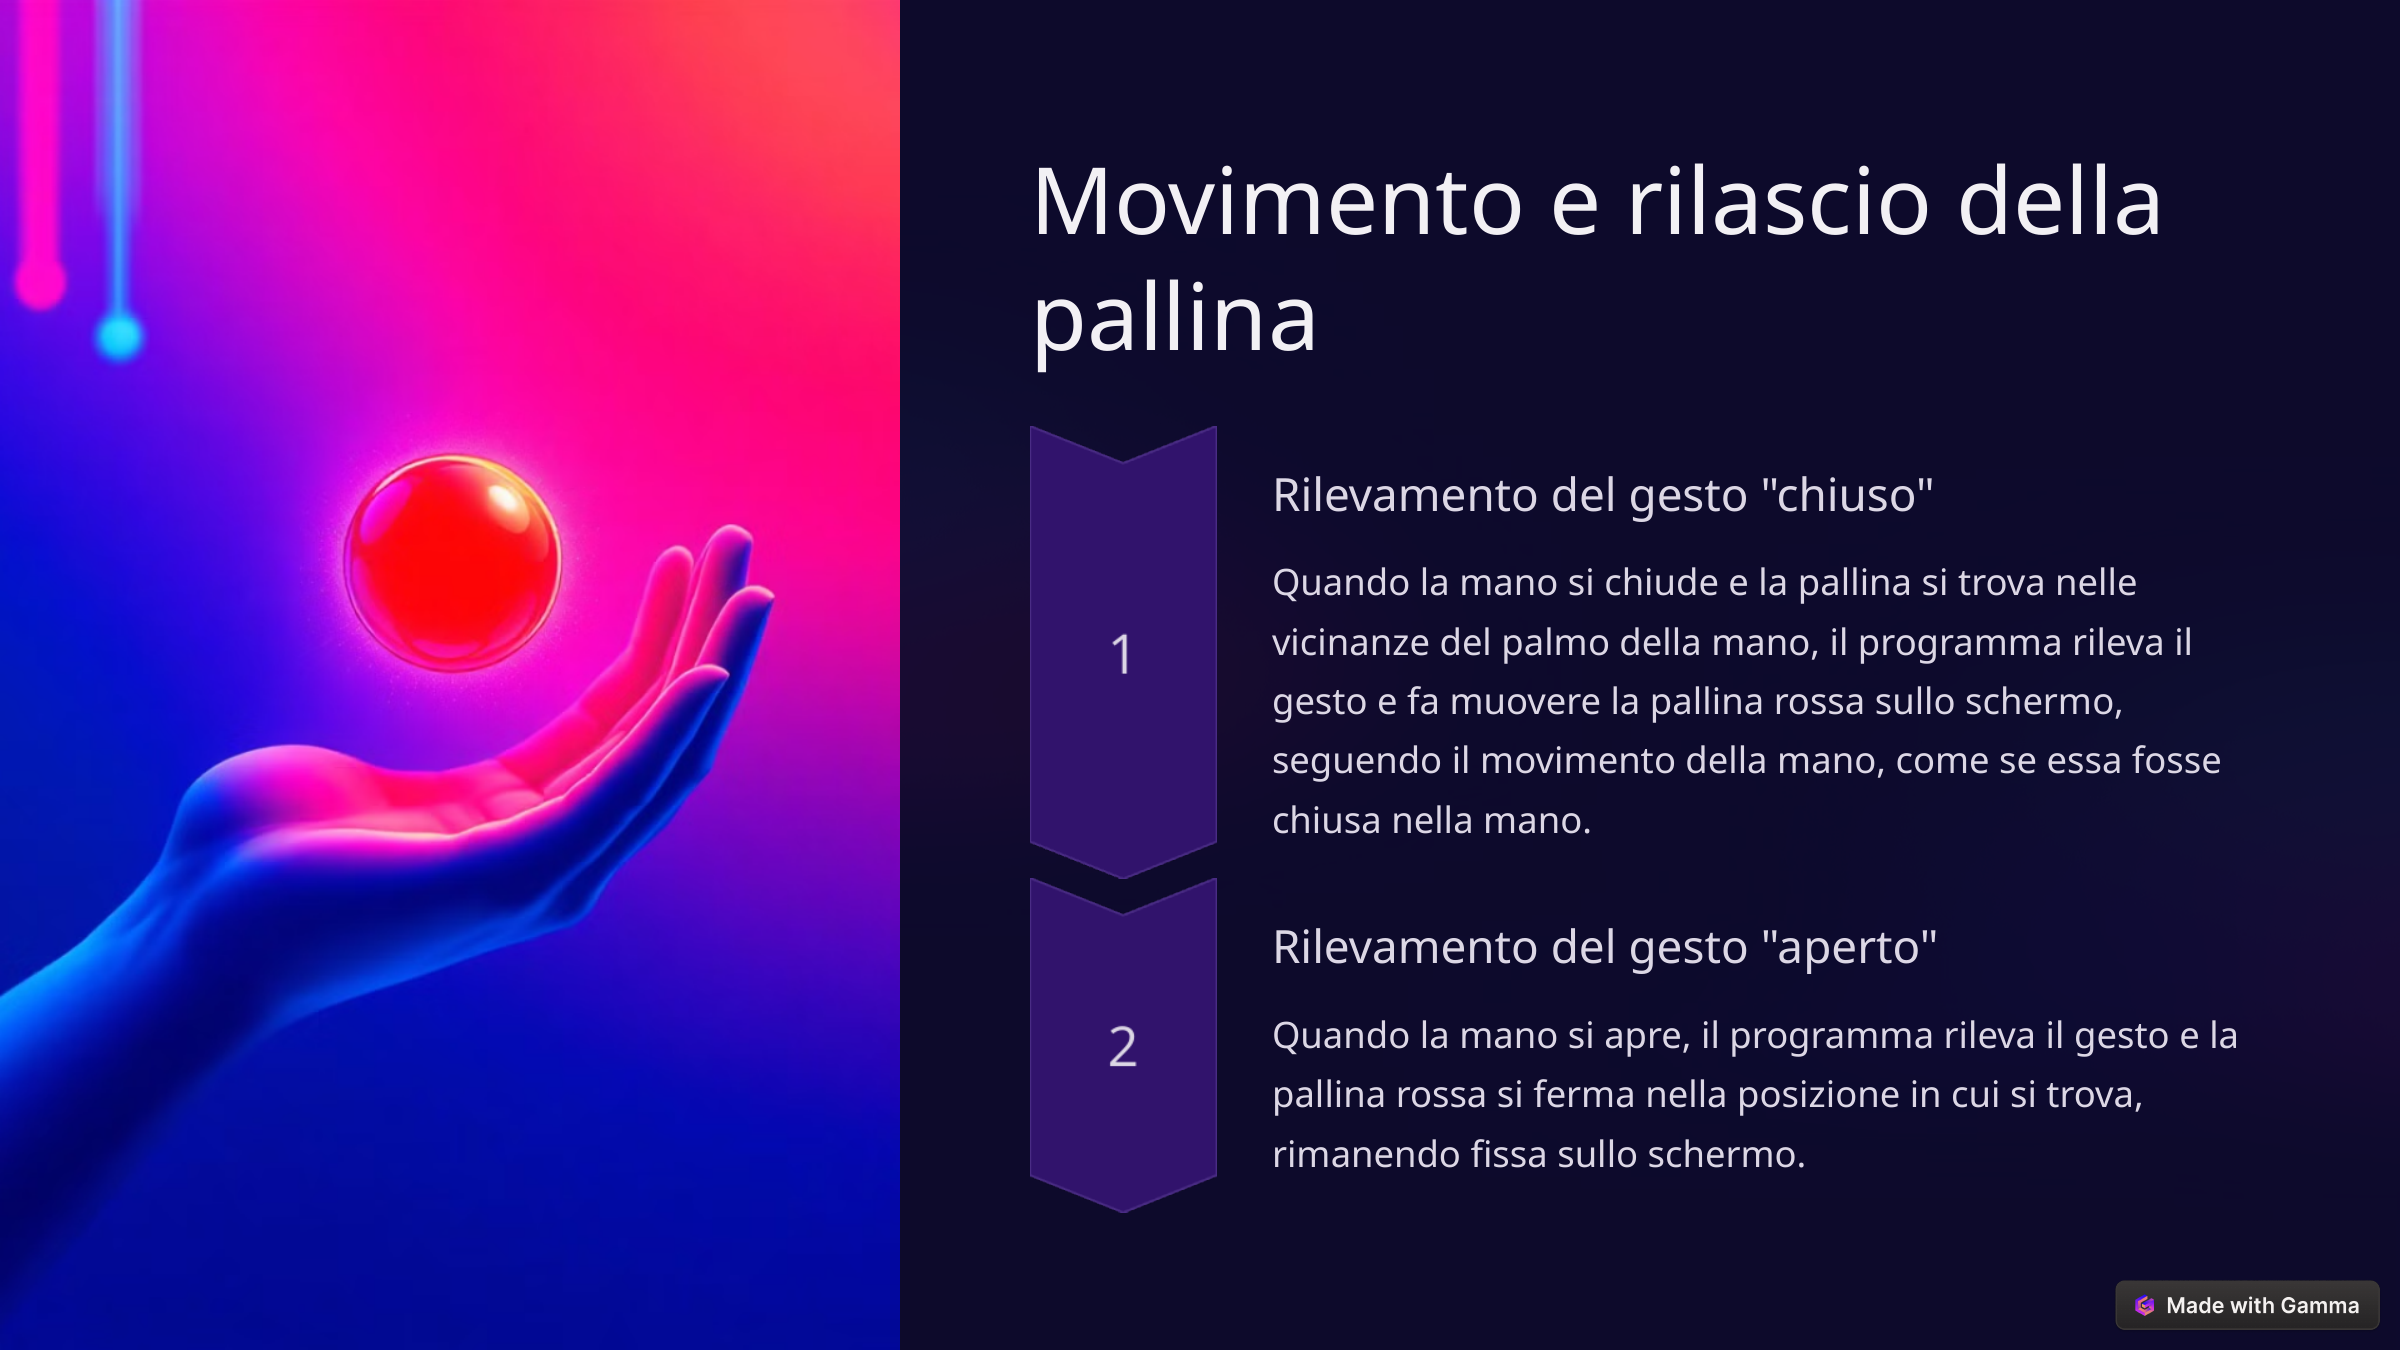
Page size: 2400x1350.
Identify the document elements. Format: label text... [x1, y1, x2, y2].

text_box Quando la mano si chiude e la pallina si trova nelle vicinanze del palmo della mano, il programma rileva il gesto e fa muovere la pallina rossa sullo schermo, seguendo il movimento della mano, come se essa fosse chiusa nella mano. [1272, 543, 2270, 842]
text_box Quando la mano si apre, il programma rileva il gesto e la pallina rossa si ferma nella posizione in cui si trova, rimanendo fissa sullo schermo. [1272, 996, 2270, 1175]
text_box Rilevamento del gesto "chiuso" [1271, 463, 1991, 522]
picture [0, 0, 900, 1350]
picture [1030, 426, 1217, 1213]
text_box Rilevamento del gesto "aperto" [1272, 915, 1992, 974]
text_box Movimento e rilascio della pallina [1030, 137, 2270, 371]
picture [2106, 1271, 2389, 1339]
